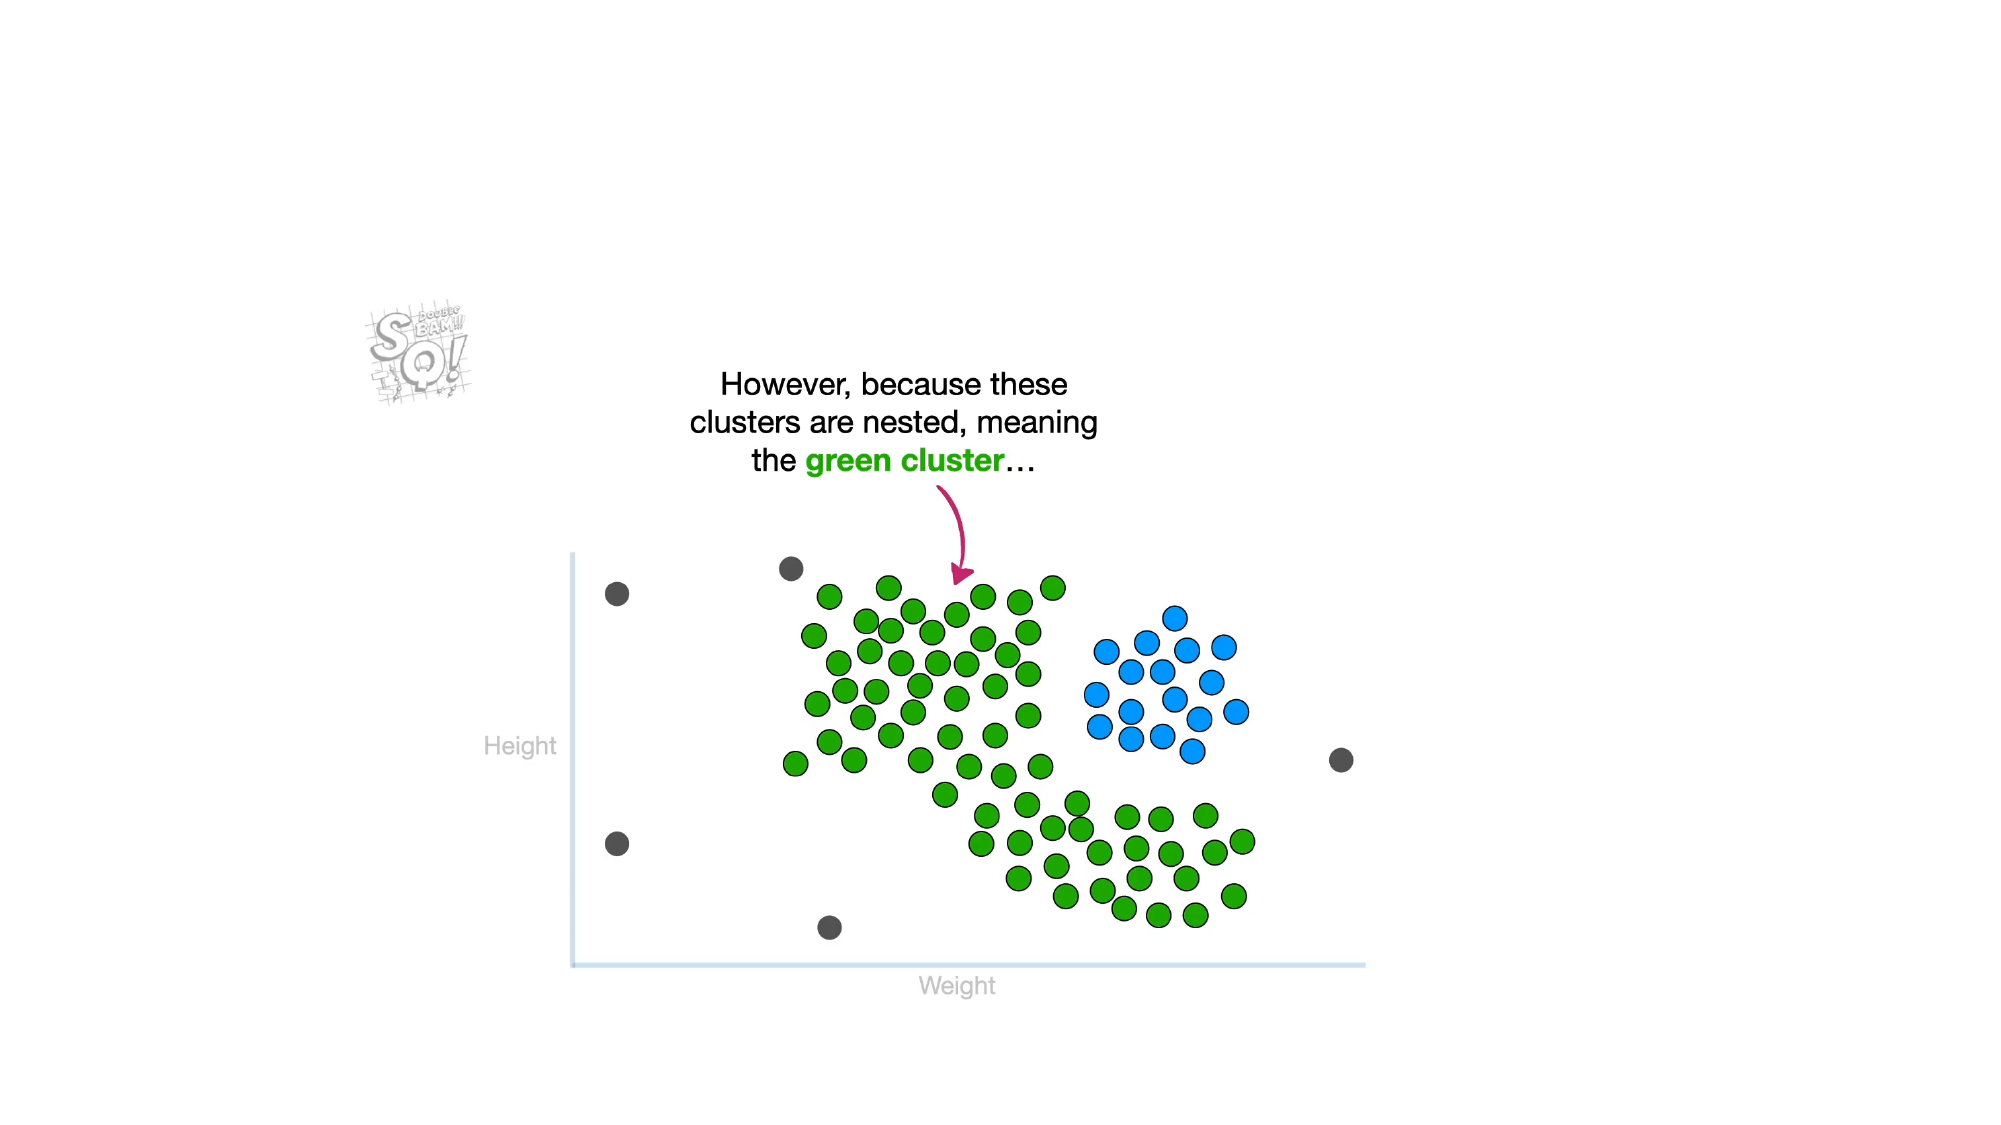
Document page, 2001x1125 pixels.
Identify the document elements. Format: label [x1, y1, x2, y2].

list [365, 299, 1635, 1014]
